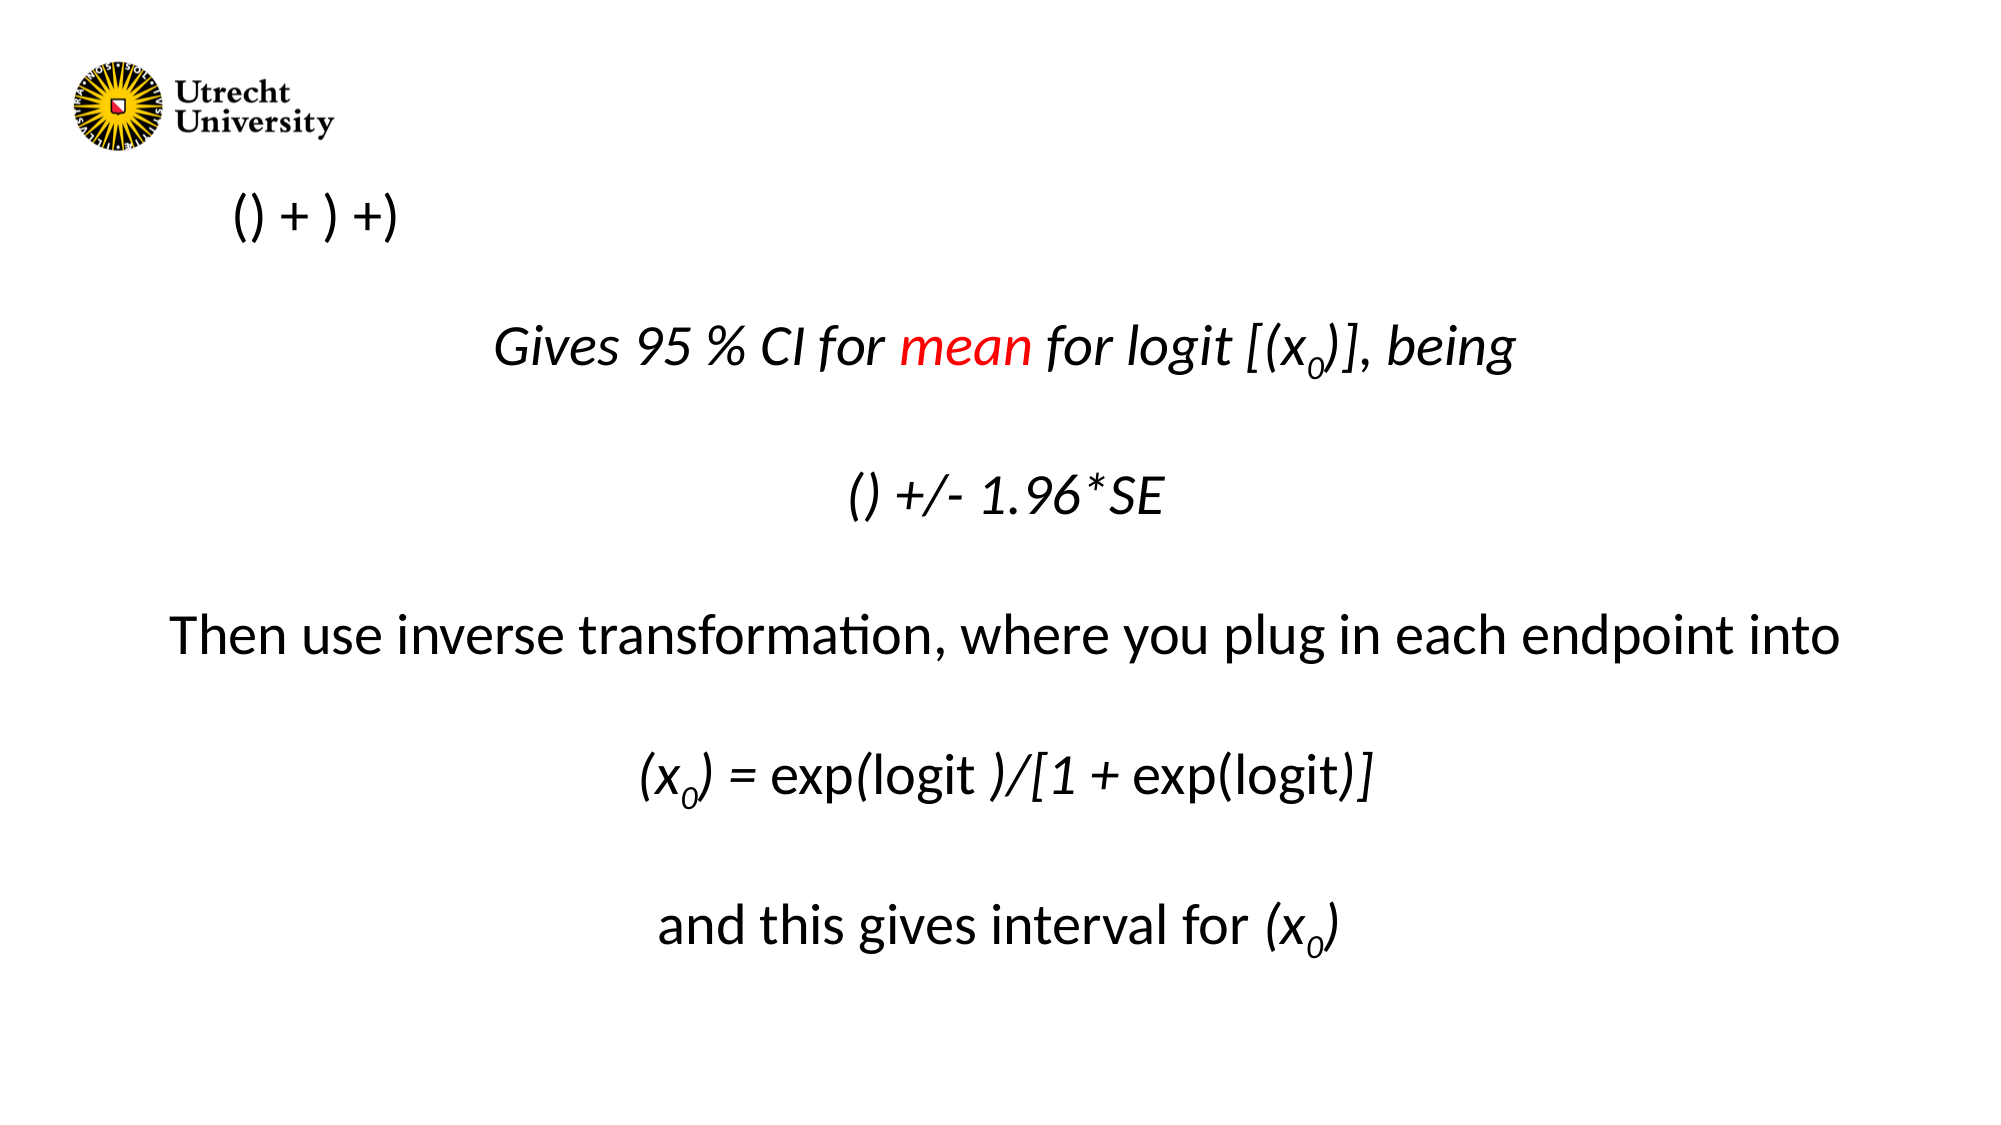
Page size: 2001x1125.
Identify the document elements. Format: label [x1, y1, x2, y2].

picture [0, 0, 532, 209]
